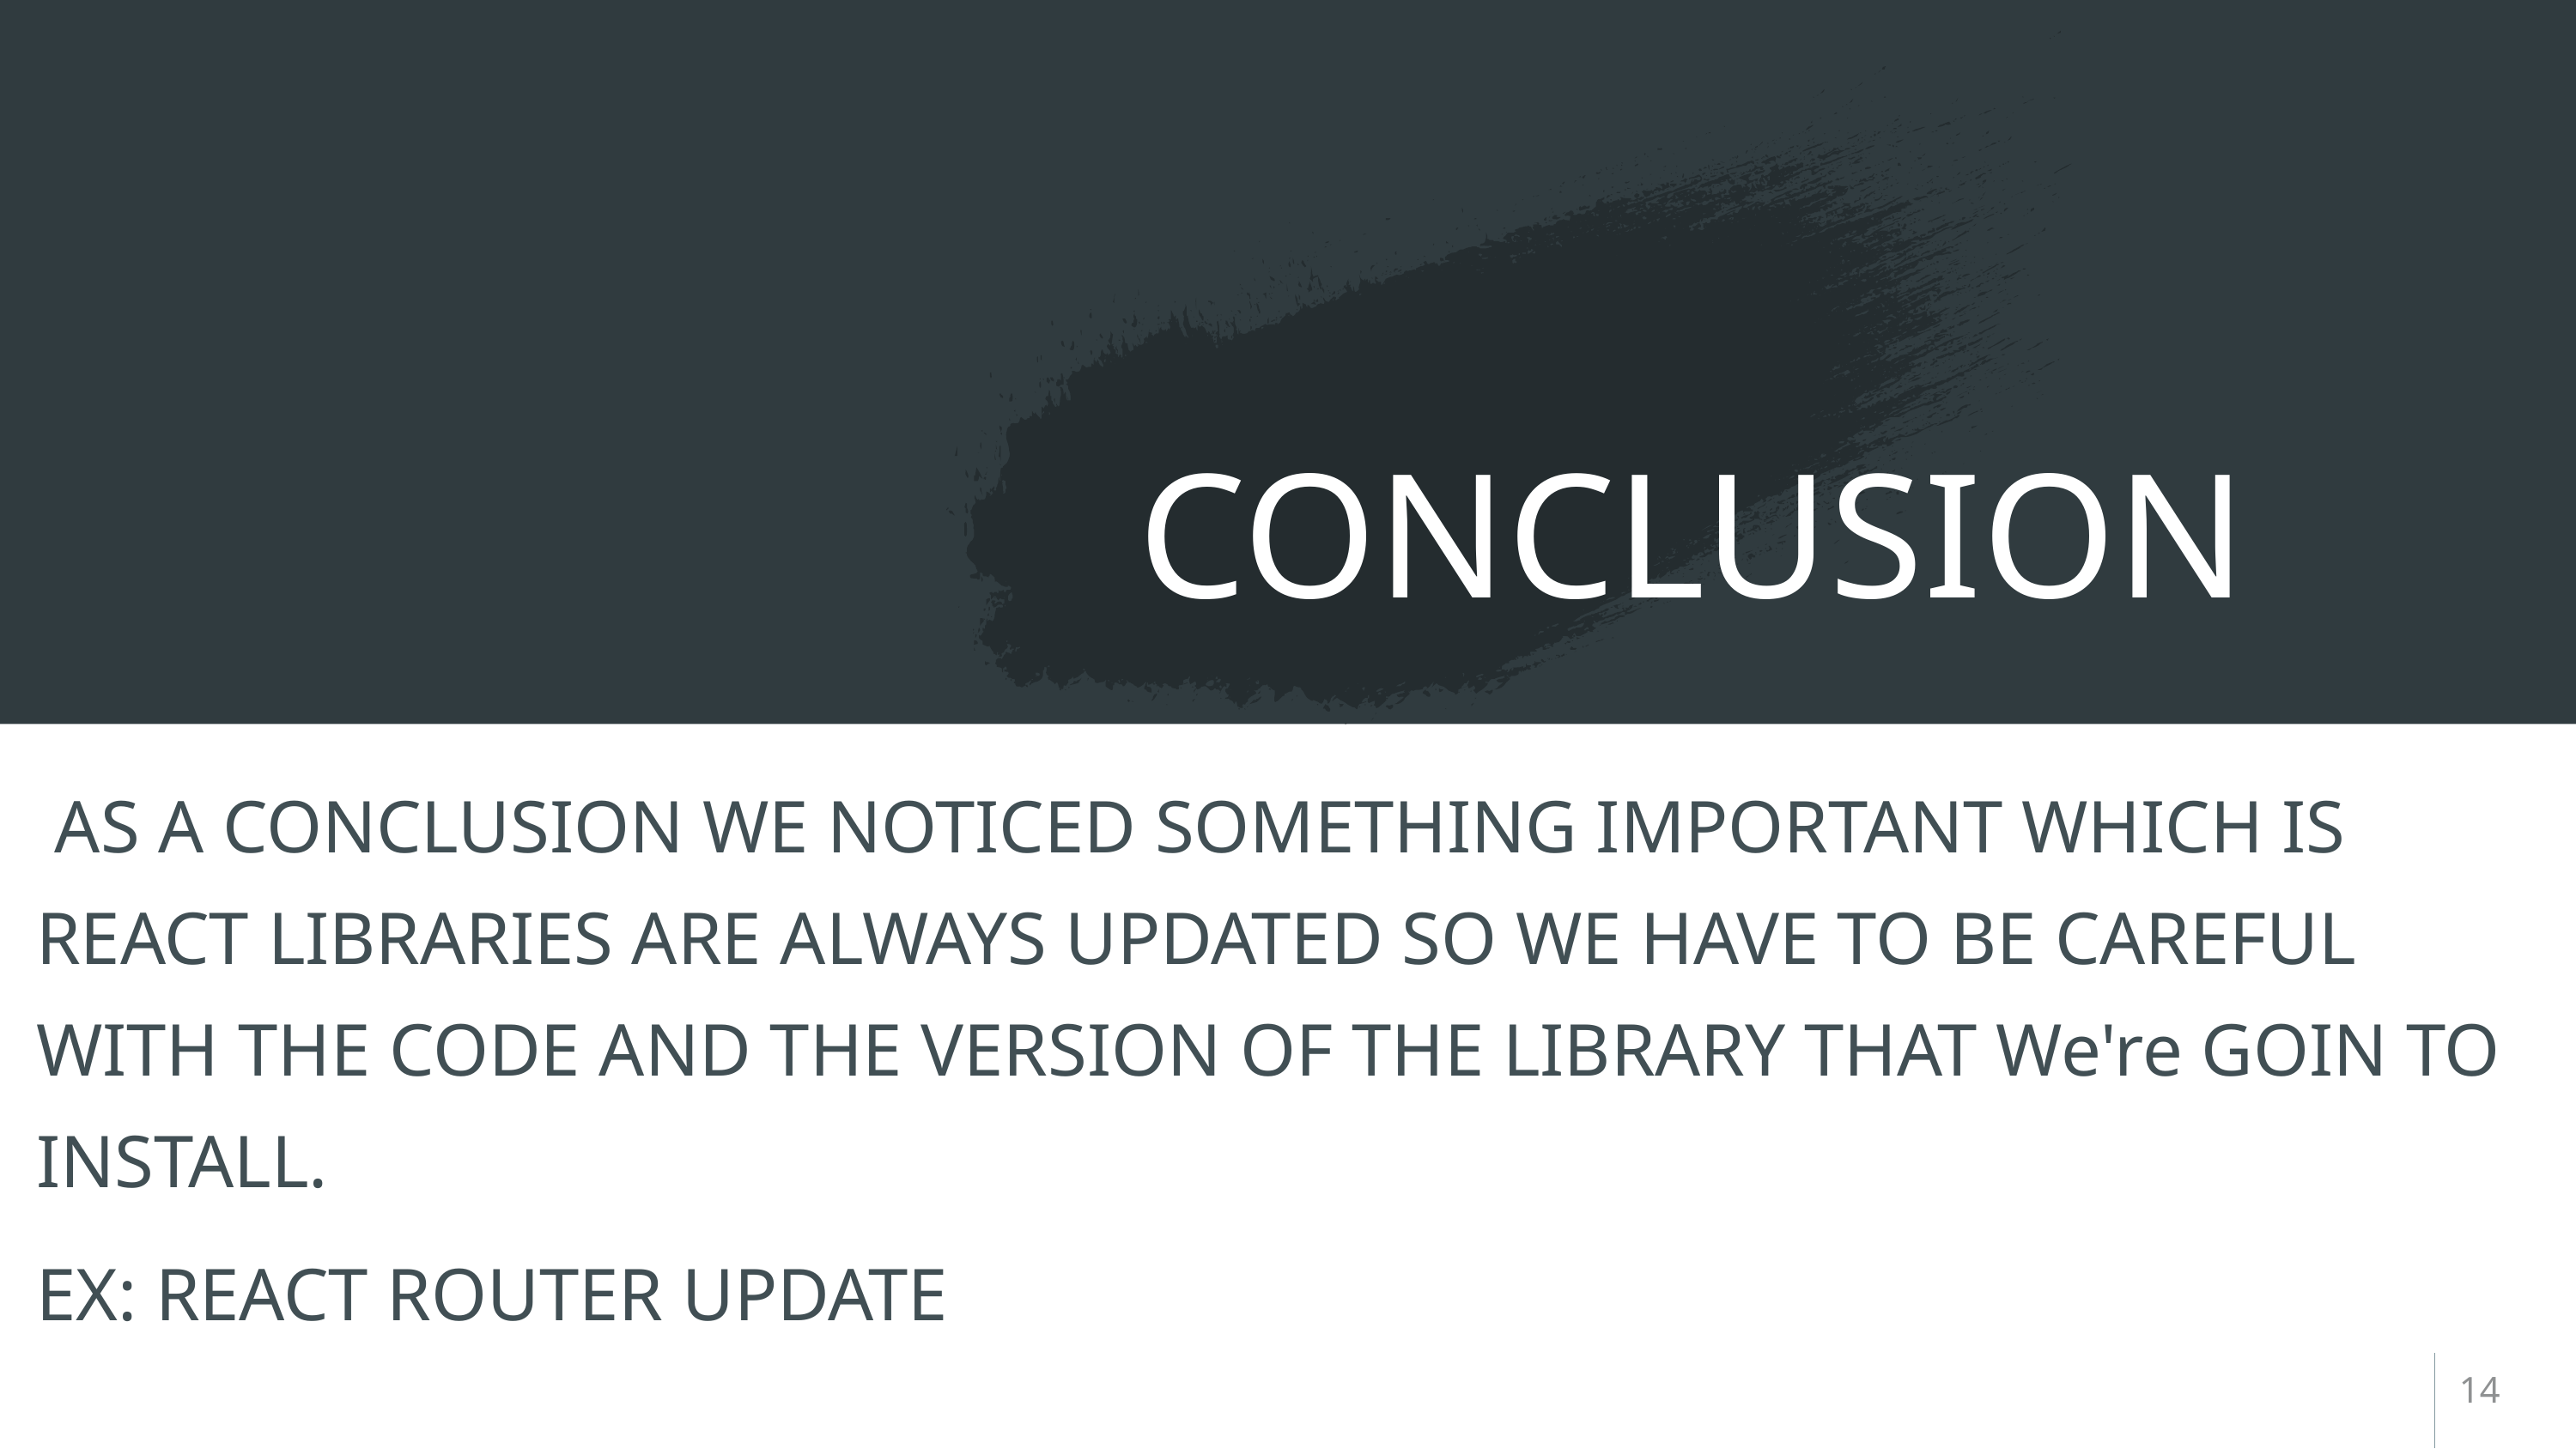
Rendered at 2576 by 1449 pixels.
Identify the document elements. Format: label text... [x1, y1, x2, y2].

slide_number 14 [2434, 1353, 2525, 1430]
list AS A CONCLUSION WE NOTICED SOMETHING IMPORTANT WHICH IS REACT LIBRARIES ARE ALWAYS UPDATED SO WE HAVE TO BE CAREFUL WITH THE CODE AND THE VERSION OF THE LIBRARY THAT We're GOIN TO INSTALL. EX: REACT ROUTER UPDATE [23, 1298, 2527, 1351]
title CONCLUSION [1125, 170, 2513, 638]
